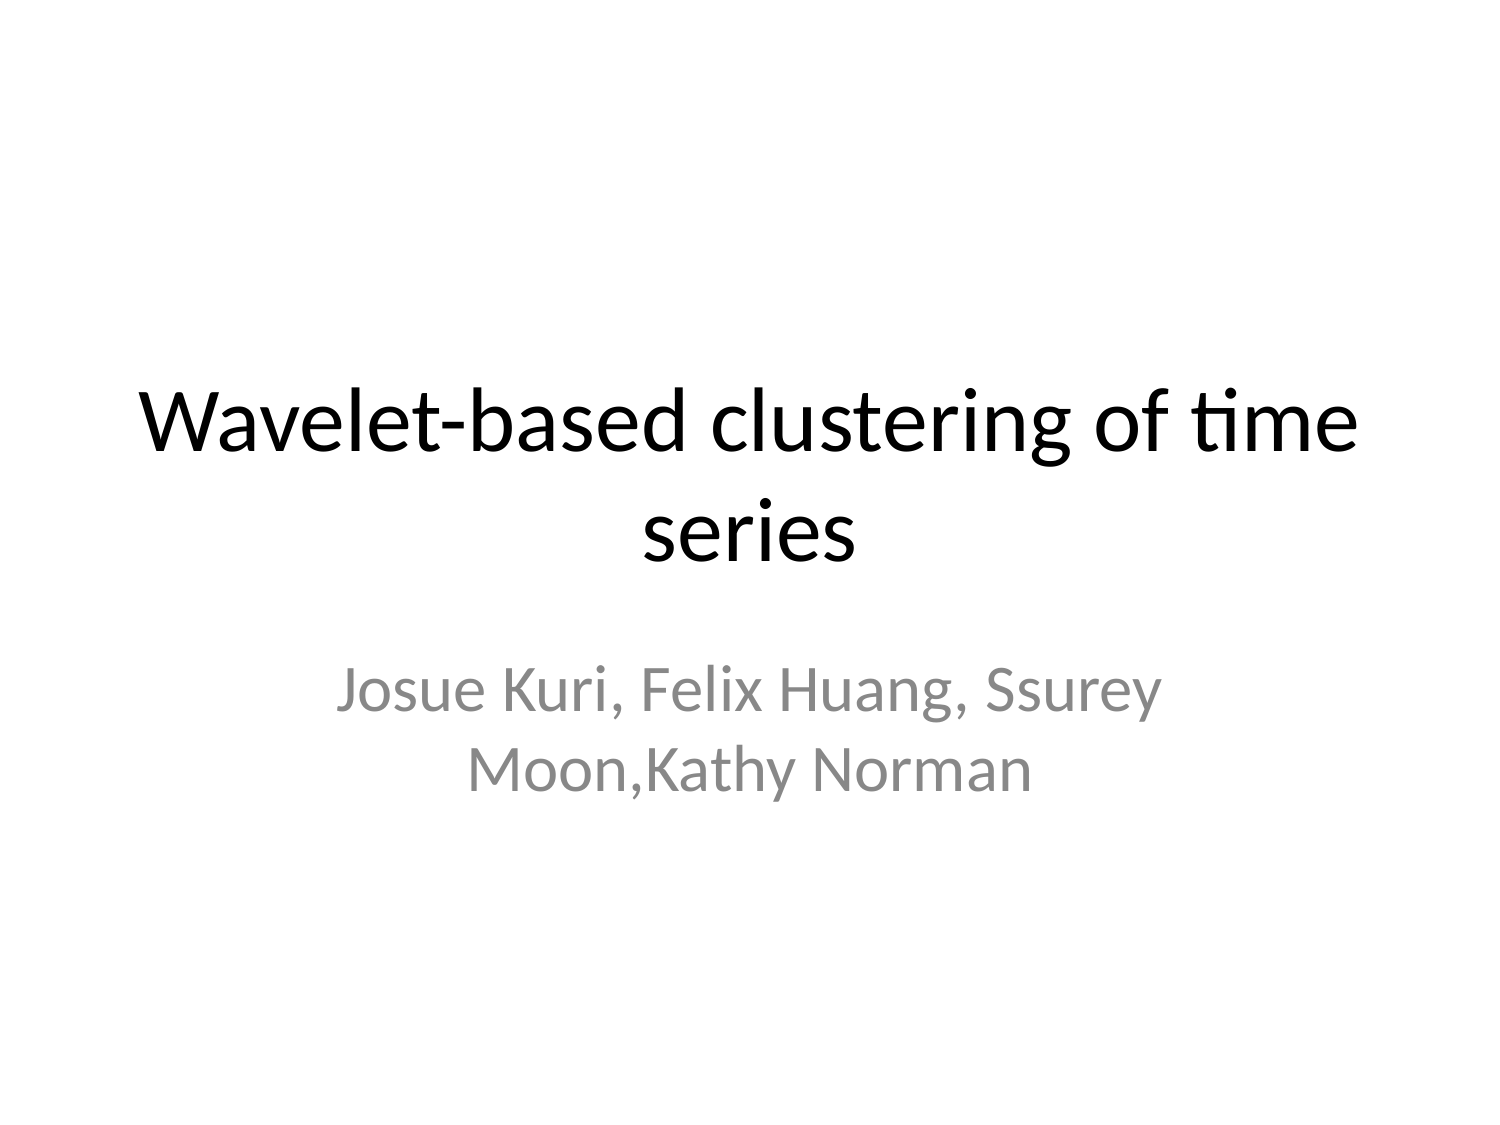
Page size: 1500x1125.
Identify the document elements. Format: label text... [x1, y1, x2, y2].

list Josue Kuri, Felix Huang, Ssurey Moon,Kathy Norman [224, 636, 1276, 926]
title Wavelet-based clustering of time series [111, 348, 1388, 592]
